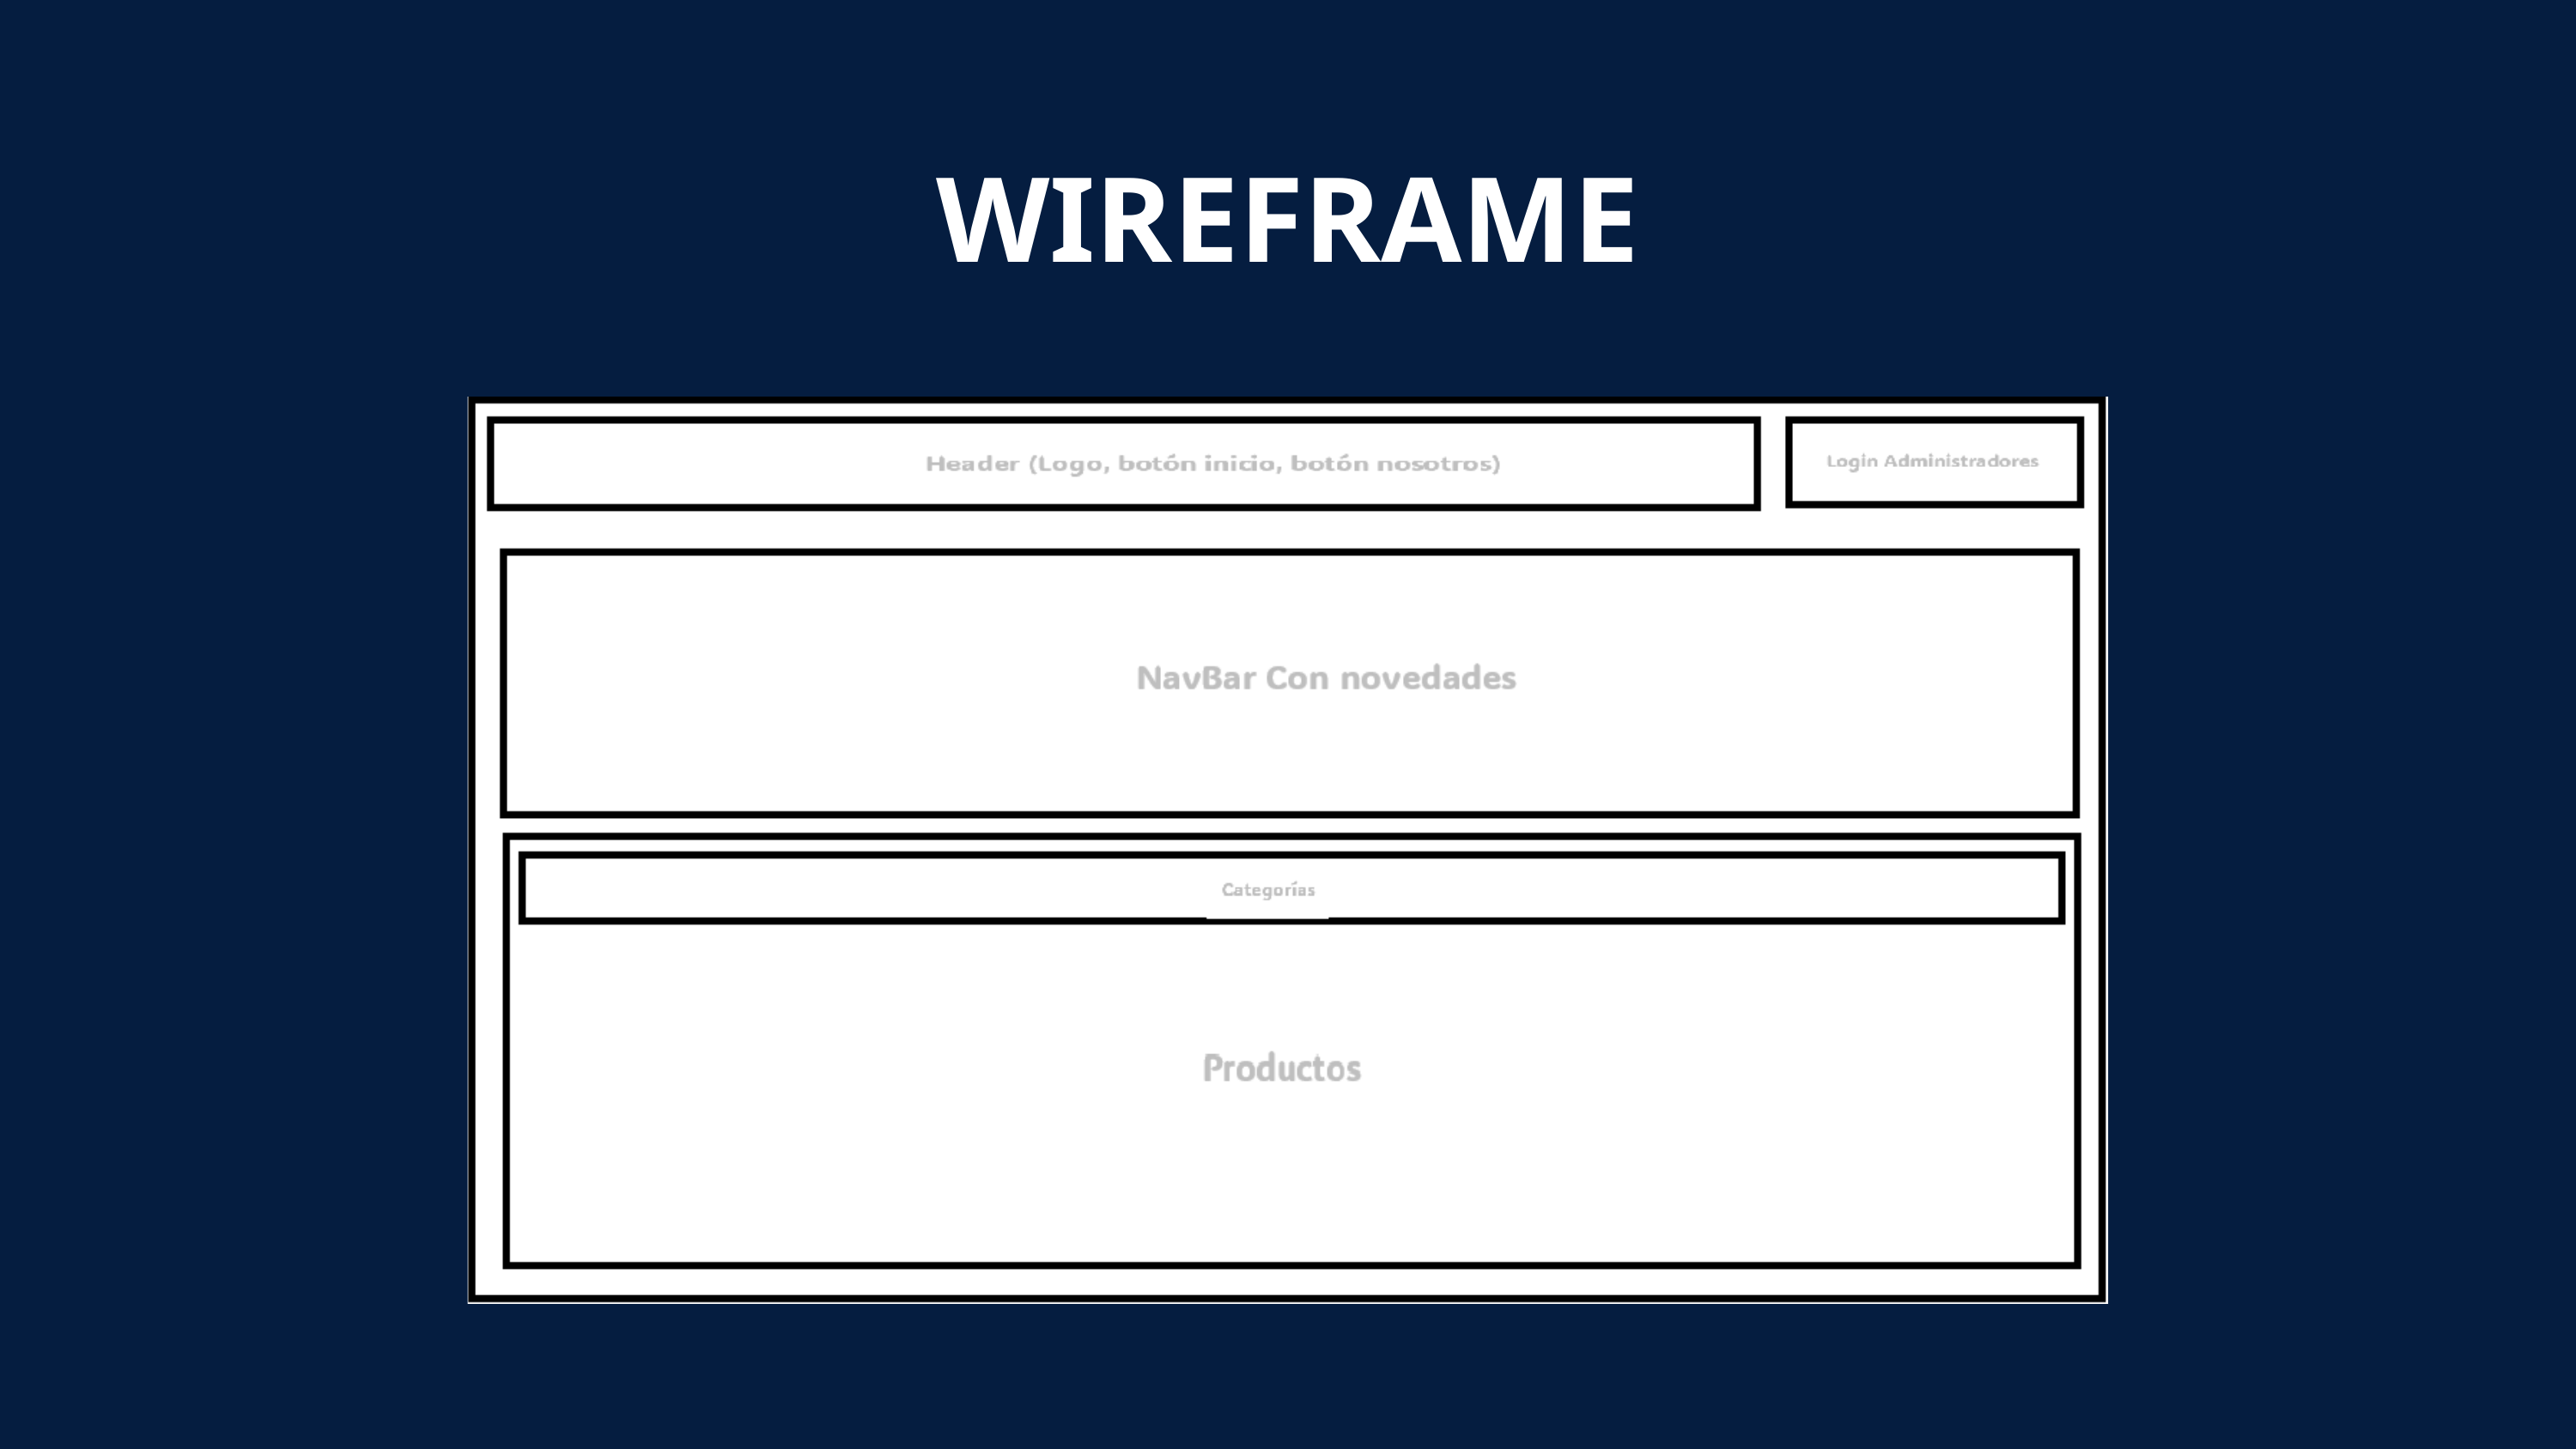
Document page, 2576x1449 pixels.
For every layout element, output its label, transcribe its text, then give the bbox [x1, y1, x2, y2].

text_box [467, 397, 2109, 1304]
text_box WIREFRAME [692, 144, 1884, 287]
